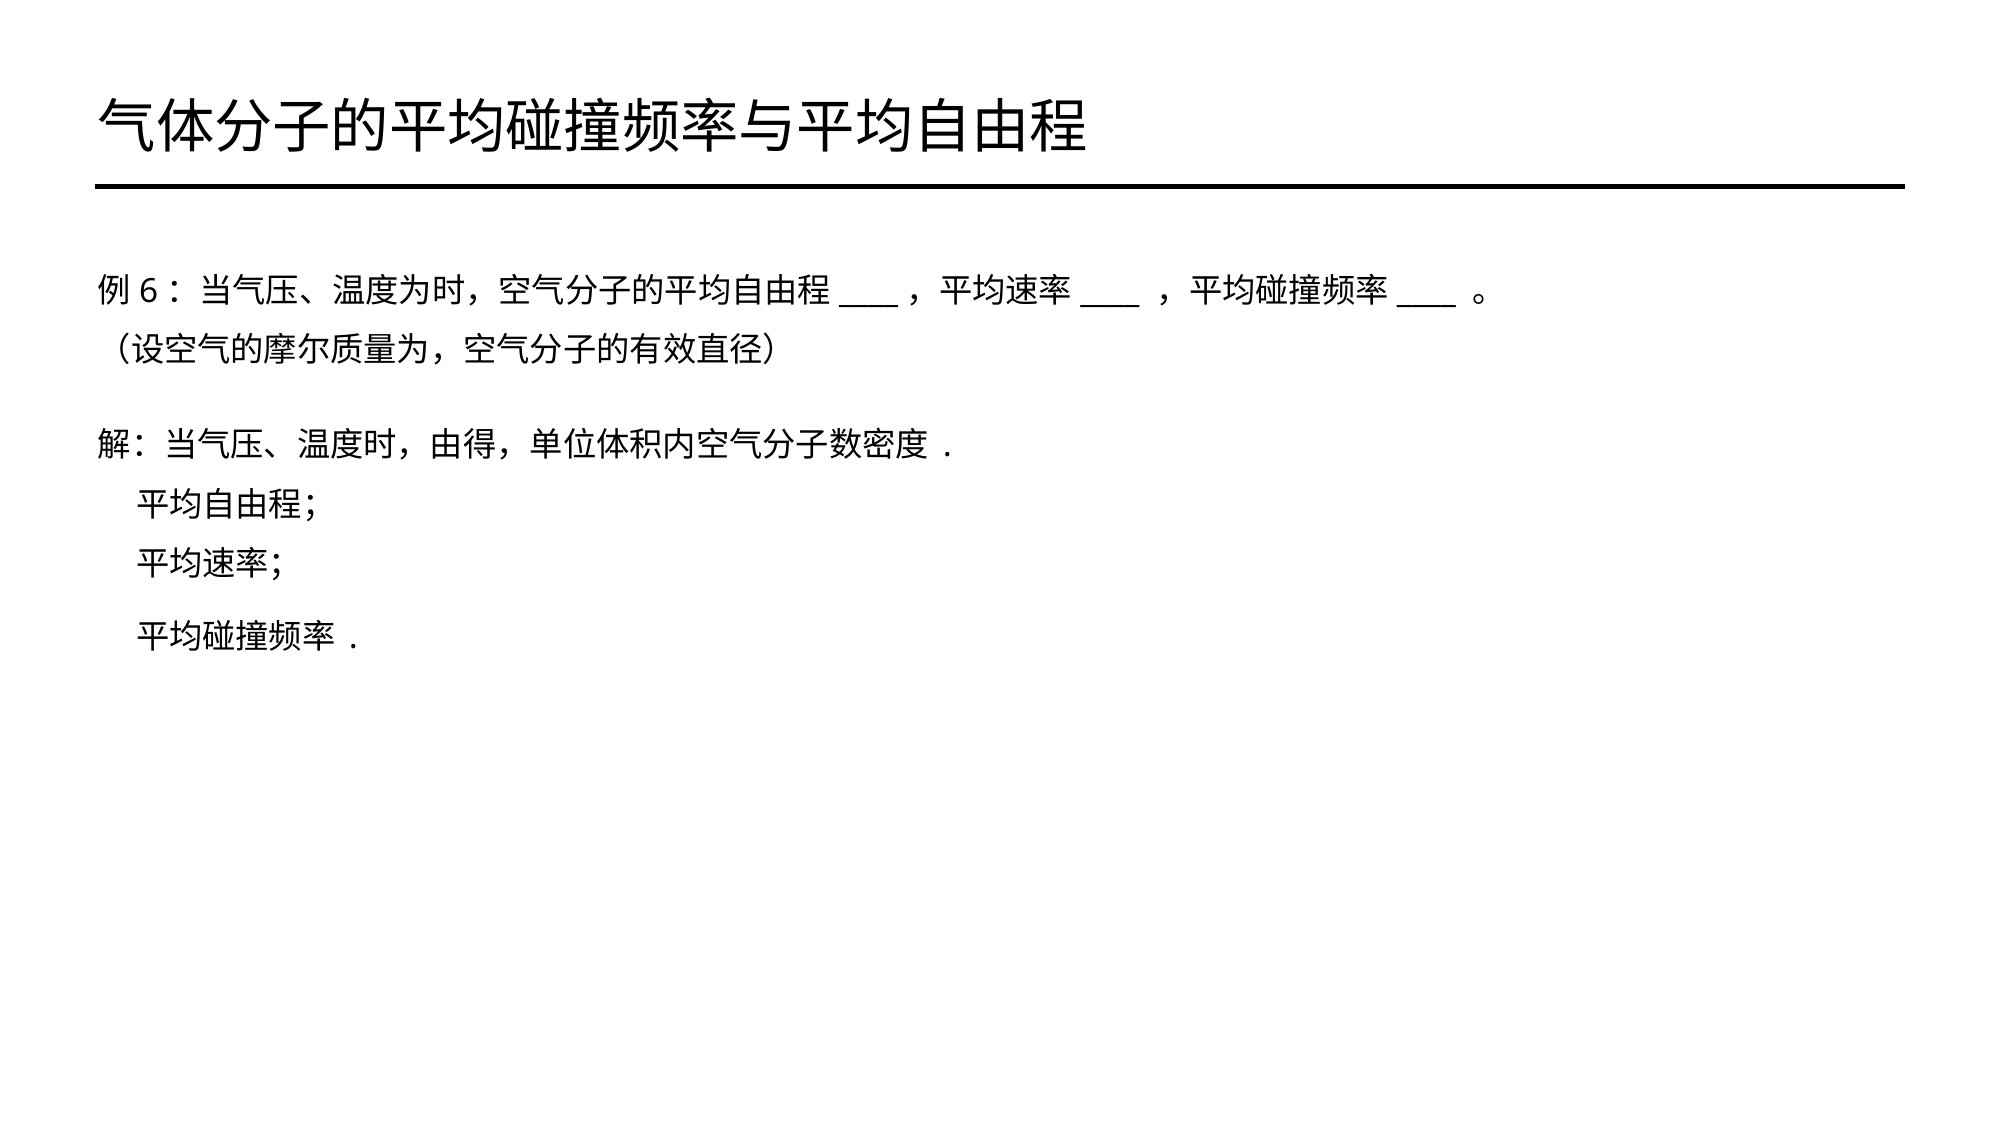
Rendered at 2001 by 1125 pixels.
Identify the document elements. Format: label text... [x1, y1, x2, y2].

text_box 气体分子的平均碰撞频率与平均自由程 [83, 81, 1139, 167]
